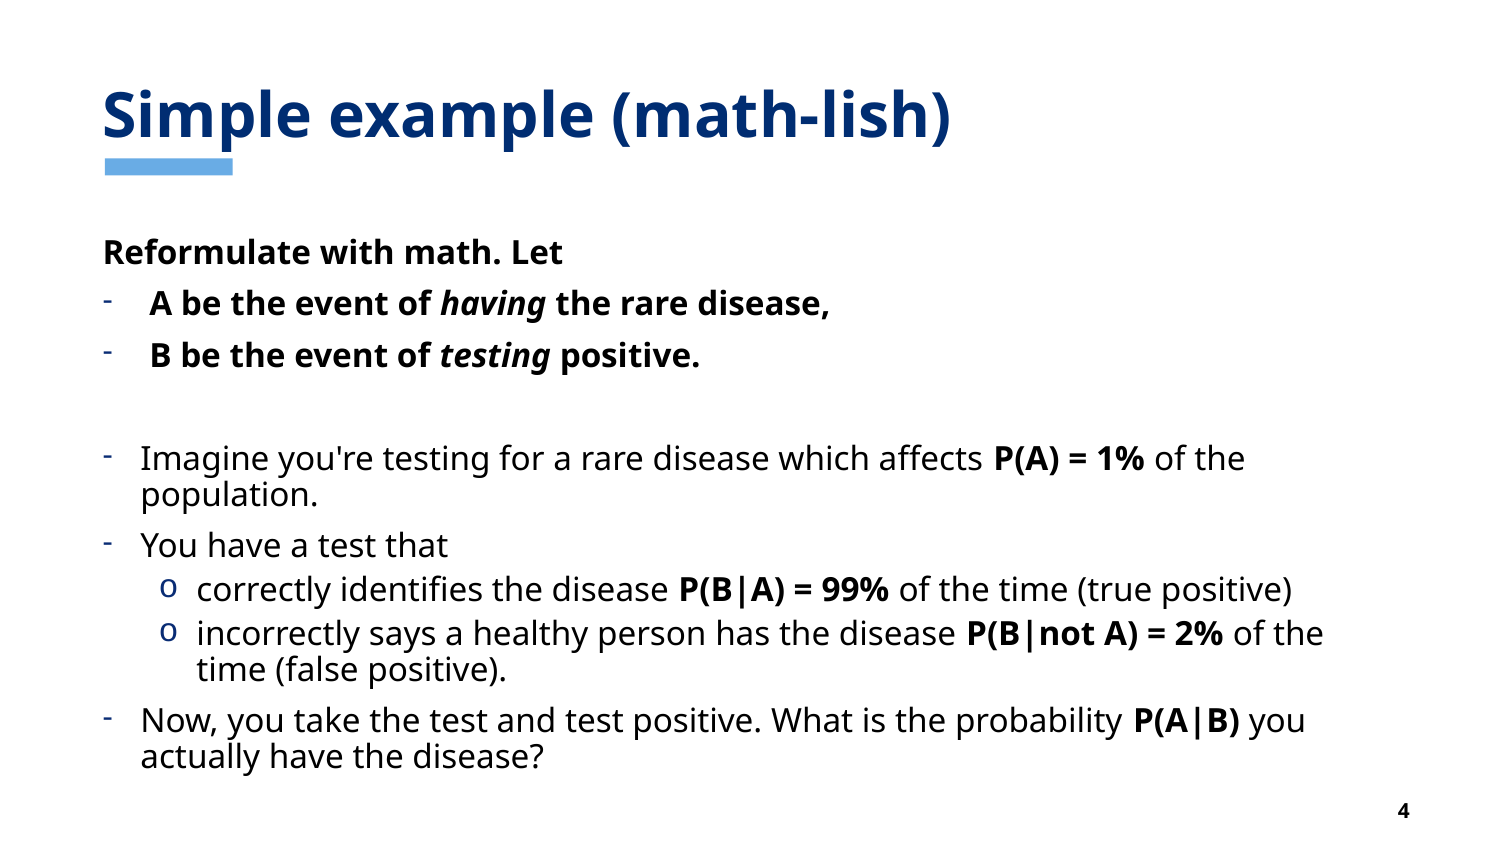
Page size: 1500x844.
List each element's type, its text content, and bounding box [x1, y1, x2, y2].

list Reformulate with math. Let A be the event of having the rare disease, B be the event of testing positive. Imagine you're testing for a rare disease which affects P(A) = 1% of the population. You have a test that correctly identifies the disease P(B|A) = 99% of the time (true positive) incorrectly says a healthy person has the disease P(B|not A) = 2% of the time (false positive). Now, you take the test and test positive. What is the probability P(A|B) you actually have the disease? [87, 228, 1414, 733]
title Simple example (math-lish) [87, 17, 1414, 159]
